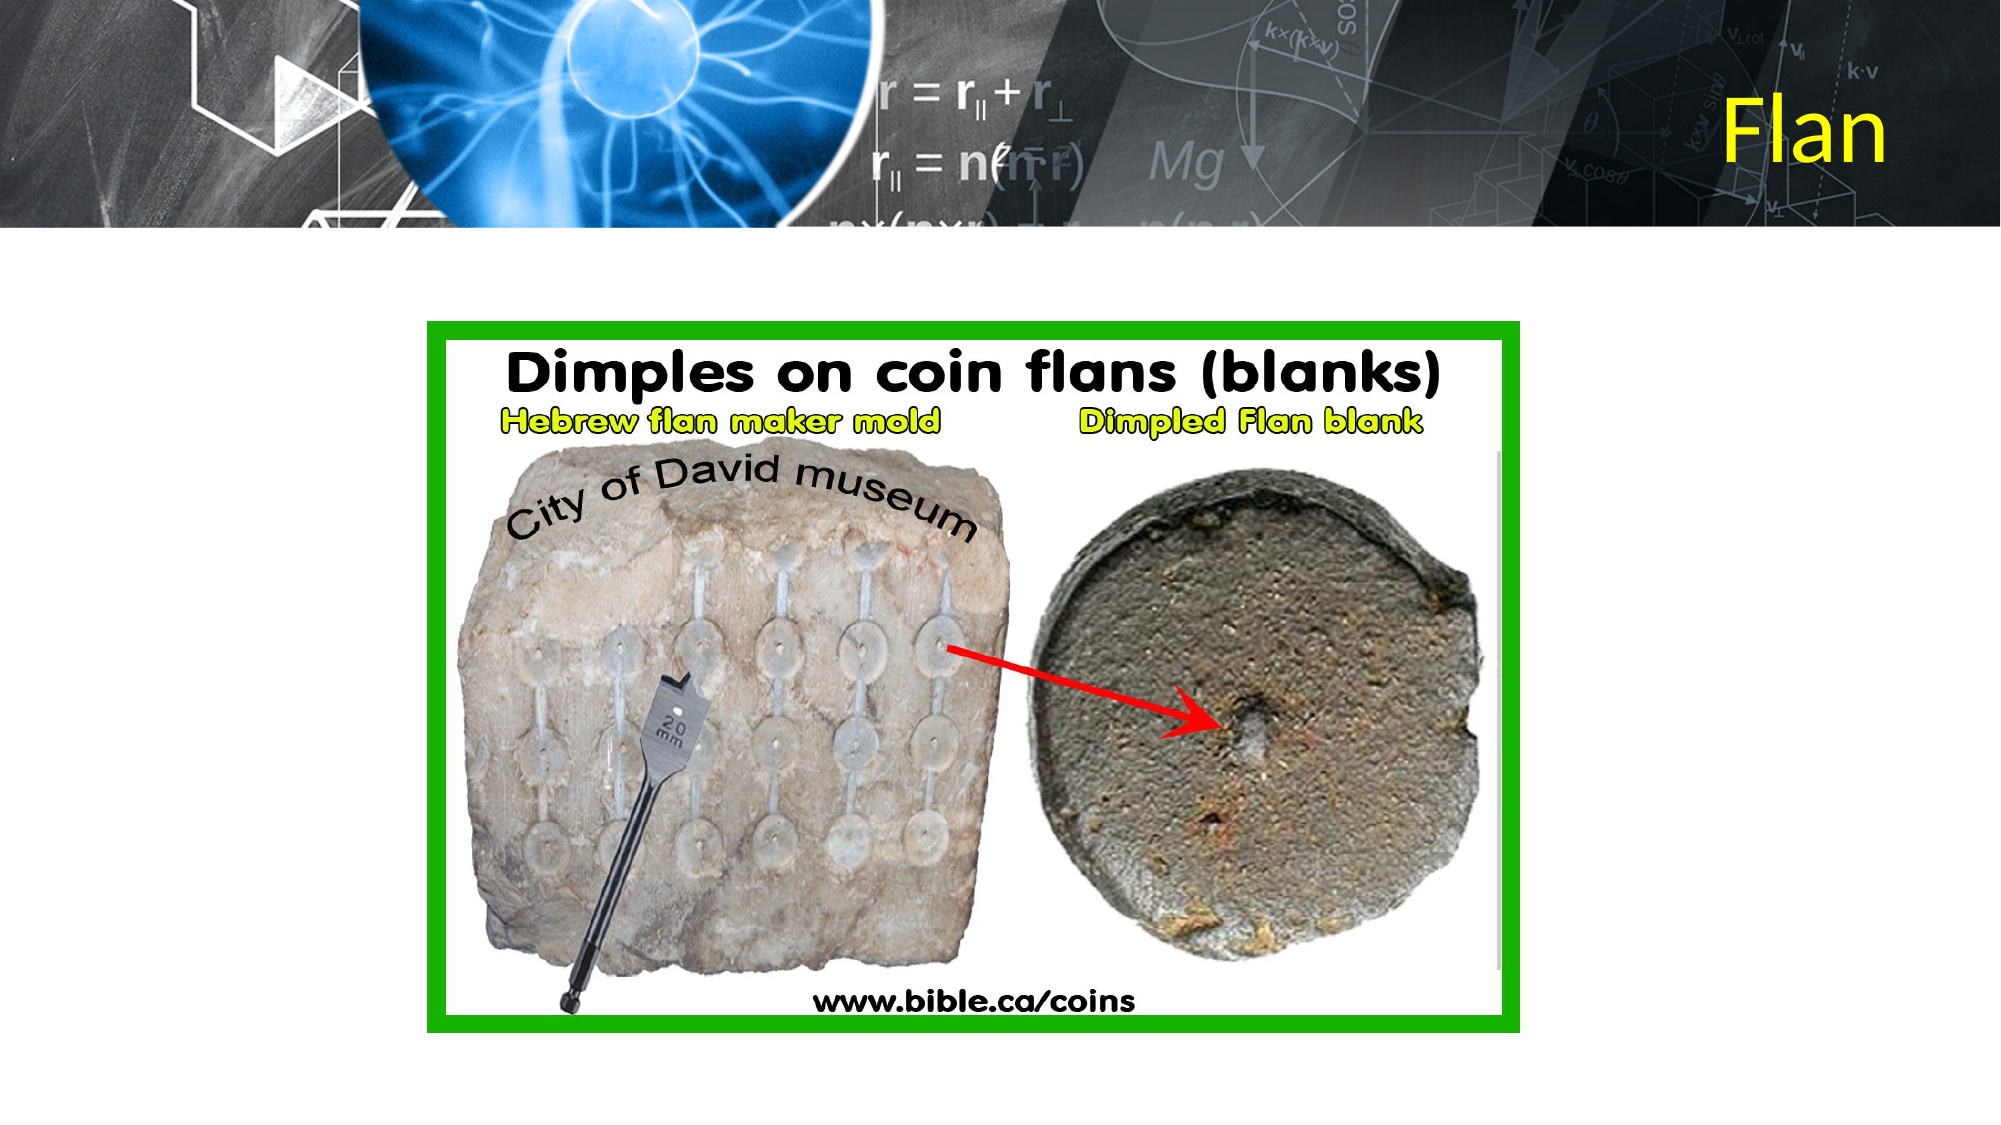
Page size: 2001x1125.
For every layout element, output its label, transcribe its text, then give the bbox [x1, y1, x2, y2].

title Flan [98, 39, 1905, 207]
picture [0, 0, 2001, 1125]
